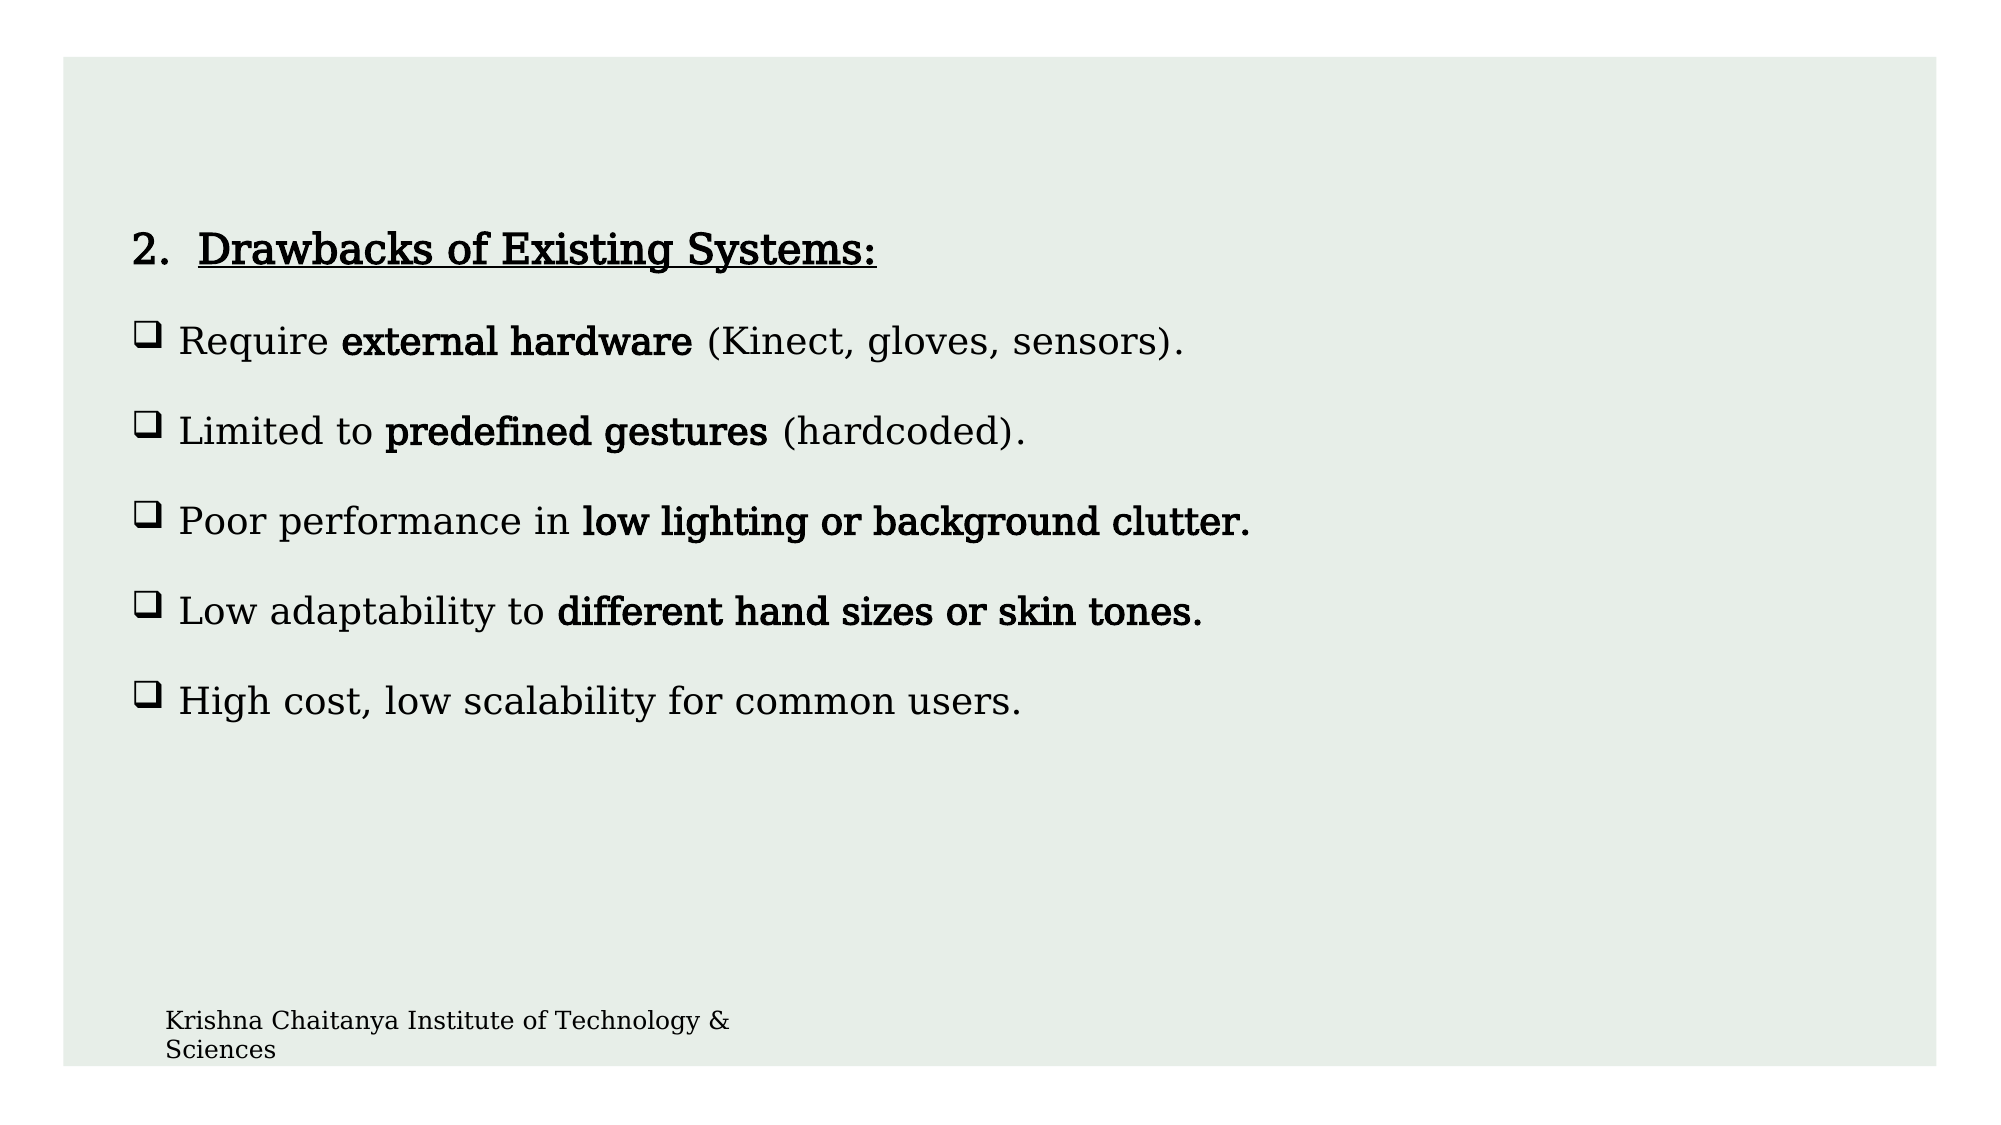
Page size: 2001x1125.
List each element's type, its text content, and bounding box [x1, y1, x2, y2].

footer Krishna Chaitanya Institute of Technology & Sciences [150, 1004, 825, 1064]
text_box 2. Drawbacks of Existing Systems: Require external hardware (Kinect, gloves, sensors). Limited to predefined gestures (hardcoded). Poor performance in low lighting or background clutter. Low adaptability to different hand sizes or skin tones. High cost, low scalability for common users. [116, 164, 1884, 910]
